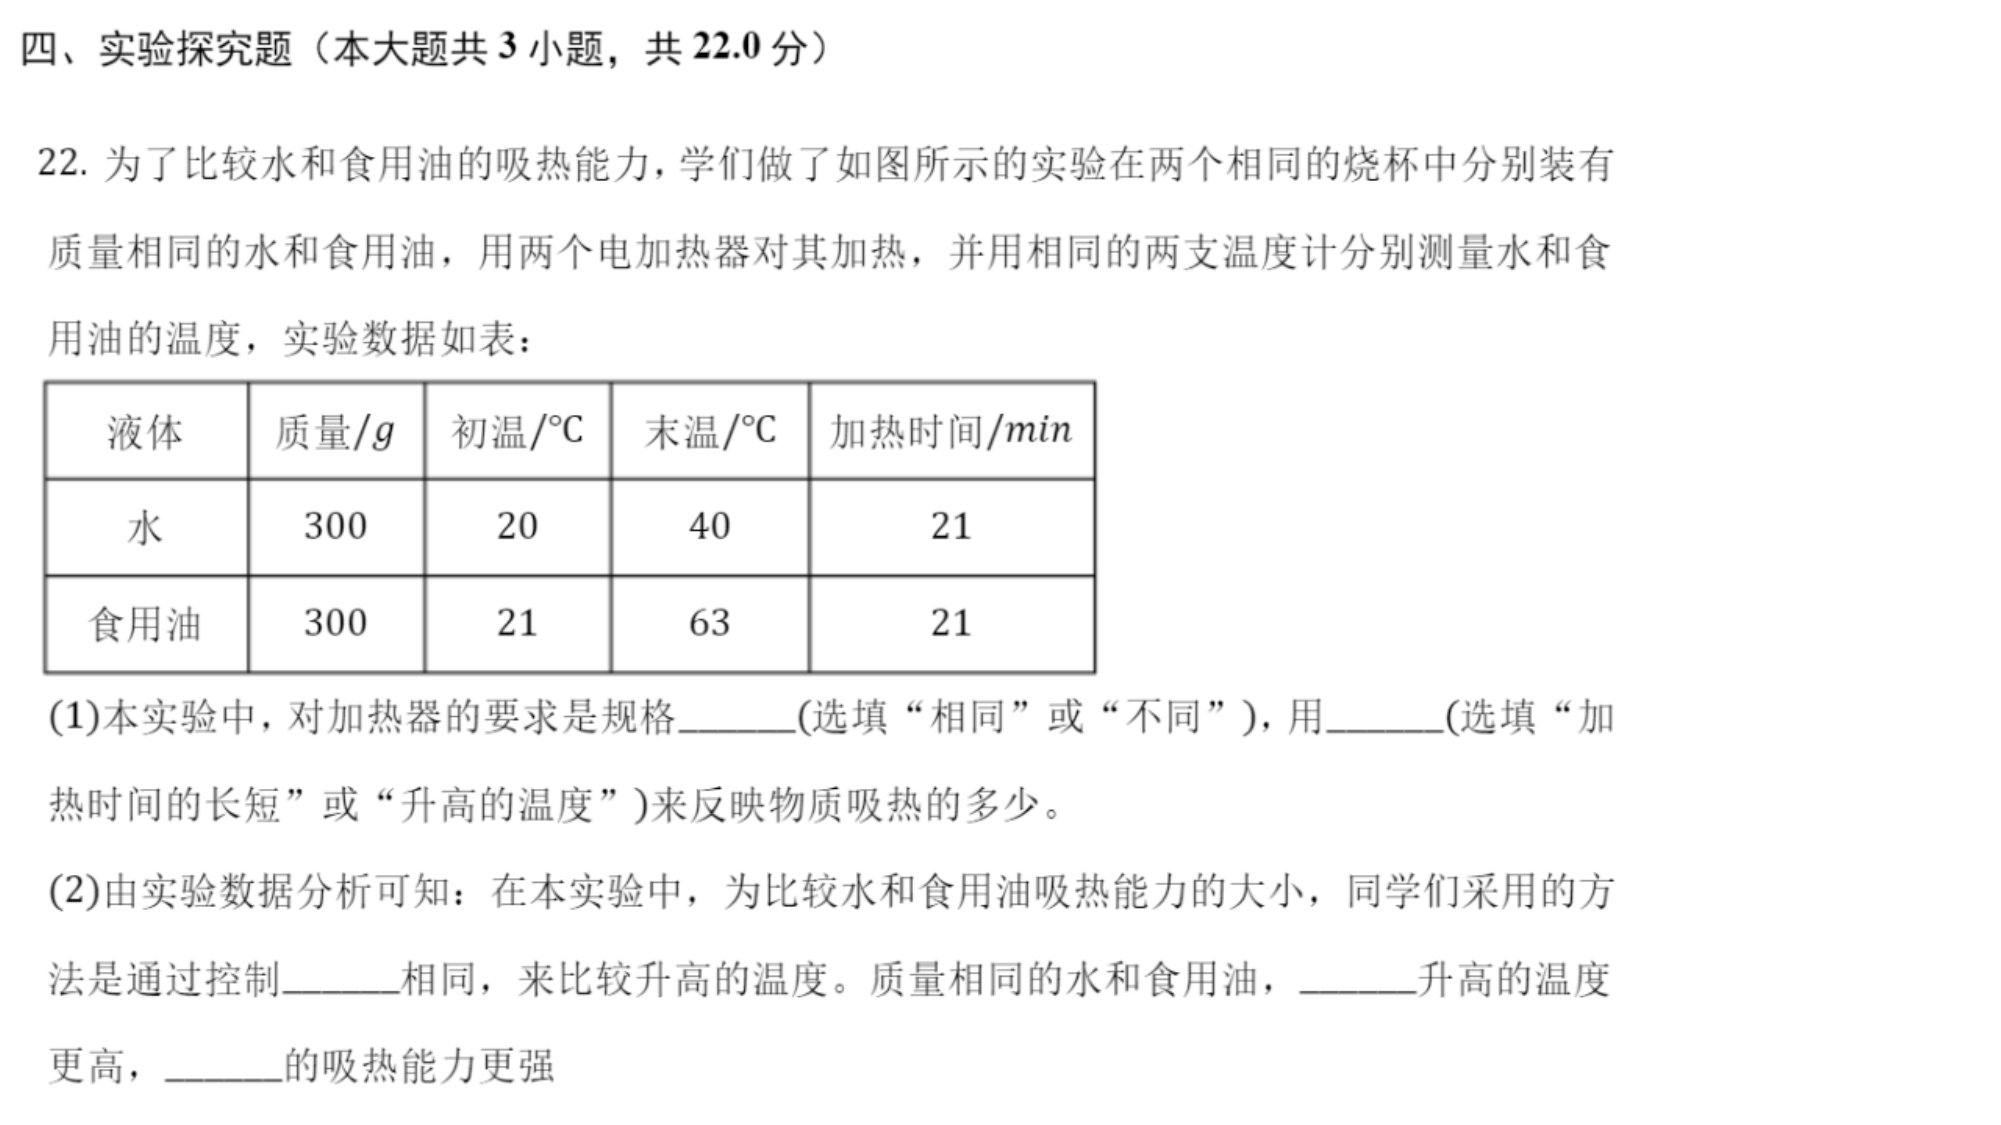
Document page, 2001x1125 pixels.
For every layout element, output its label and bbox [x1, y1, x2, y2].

picture [0, 0, 1646, 1104]
